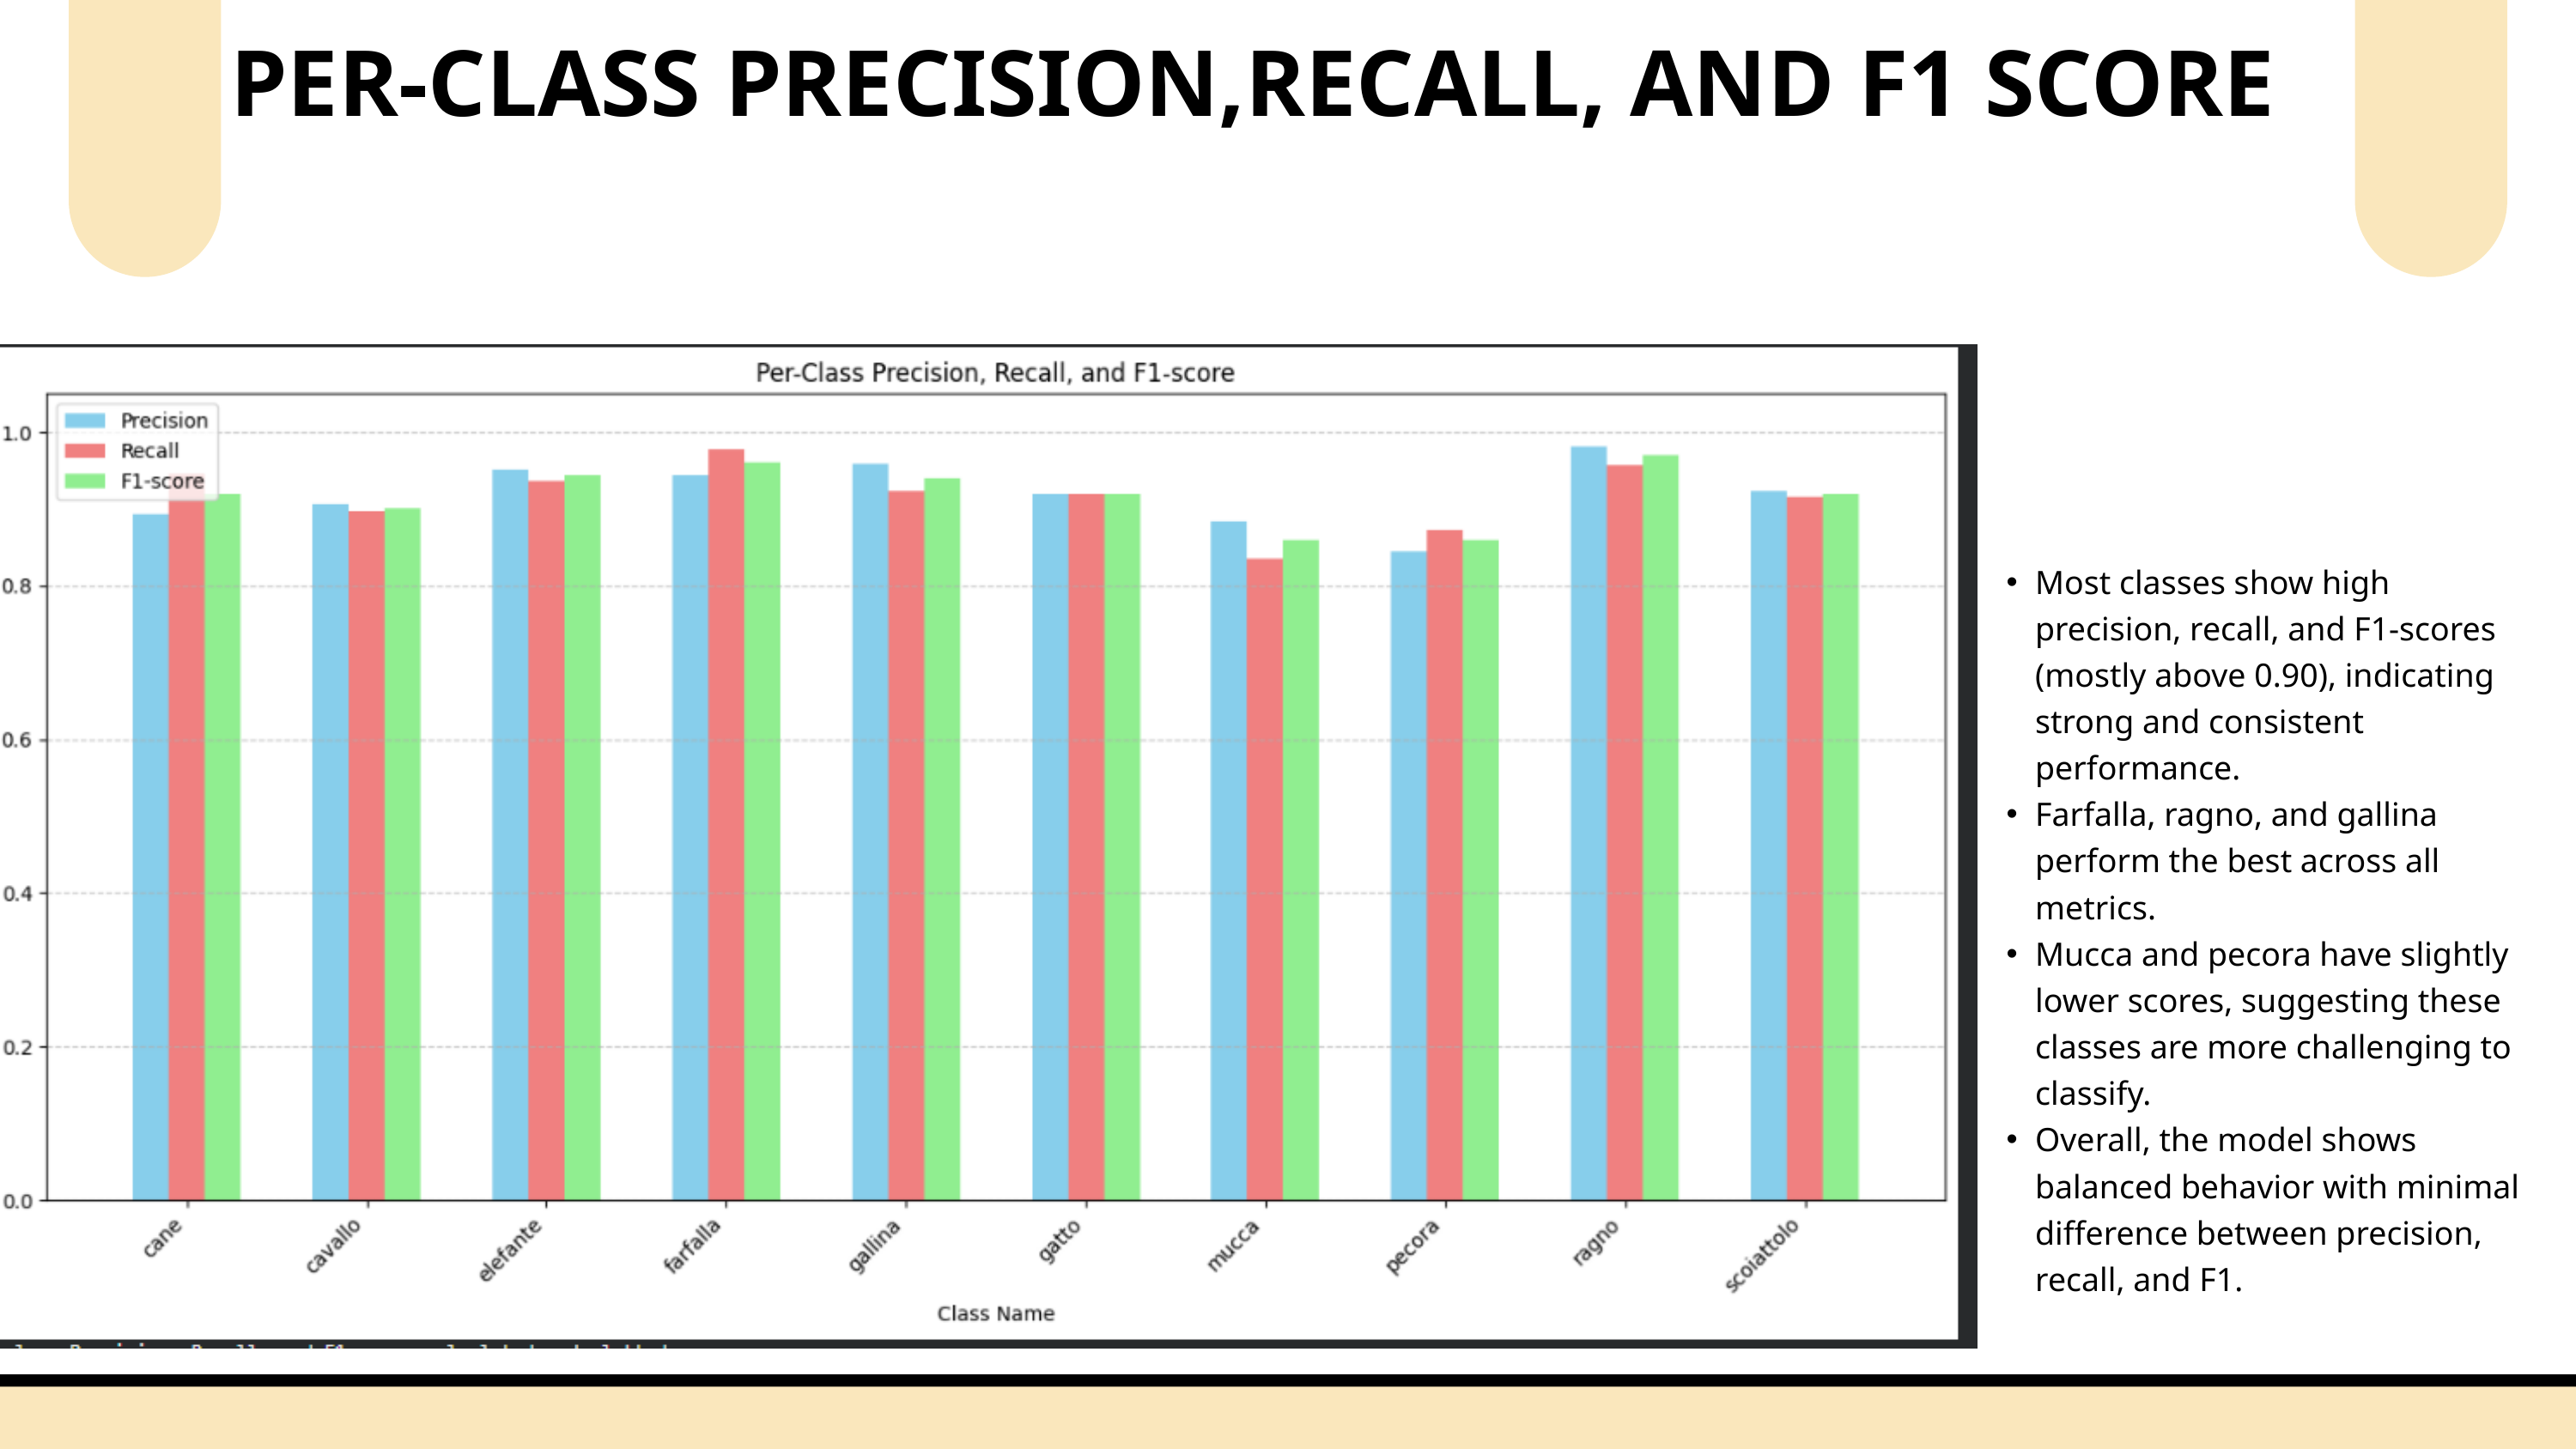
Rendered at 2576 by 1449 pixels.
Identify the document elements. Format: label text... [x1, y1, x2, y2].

text_box Most classes show high precision, recall, and F1-scores (mostly above 0.90), indicating strong and consistent performance. Farfalla, ragno, and gallina perform the best across all metrics. Mucca and pecora have slightly lower scores, suggesting these classes are more challenging to classify. Overall, the model shows balanced behavior with minimal difference between precision, recall, and F1. [1977, 554, 2537, 1298]
text_box [0, 344, 1978, 1349]
text_box [69, 0, 222, 277]
text_box PER-CLASS PRECISION,RECALL, AND F1 SCORE [222, 5, 2354, 135]
text_box [2354, 0, 2507, 277]
text_box [0, 1380, 2576, 1449]
